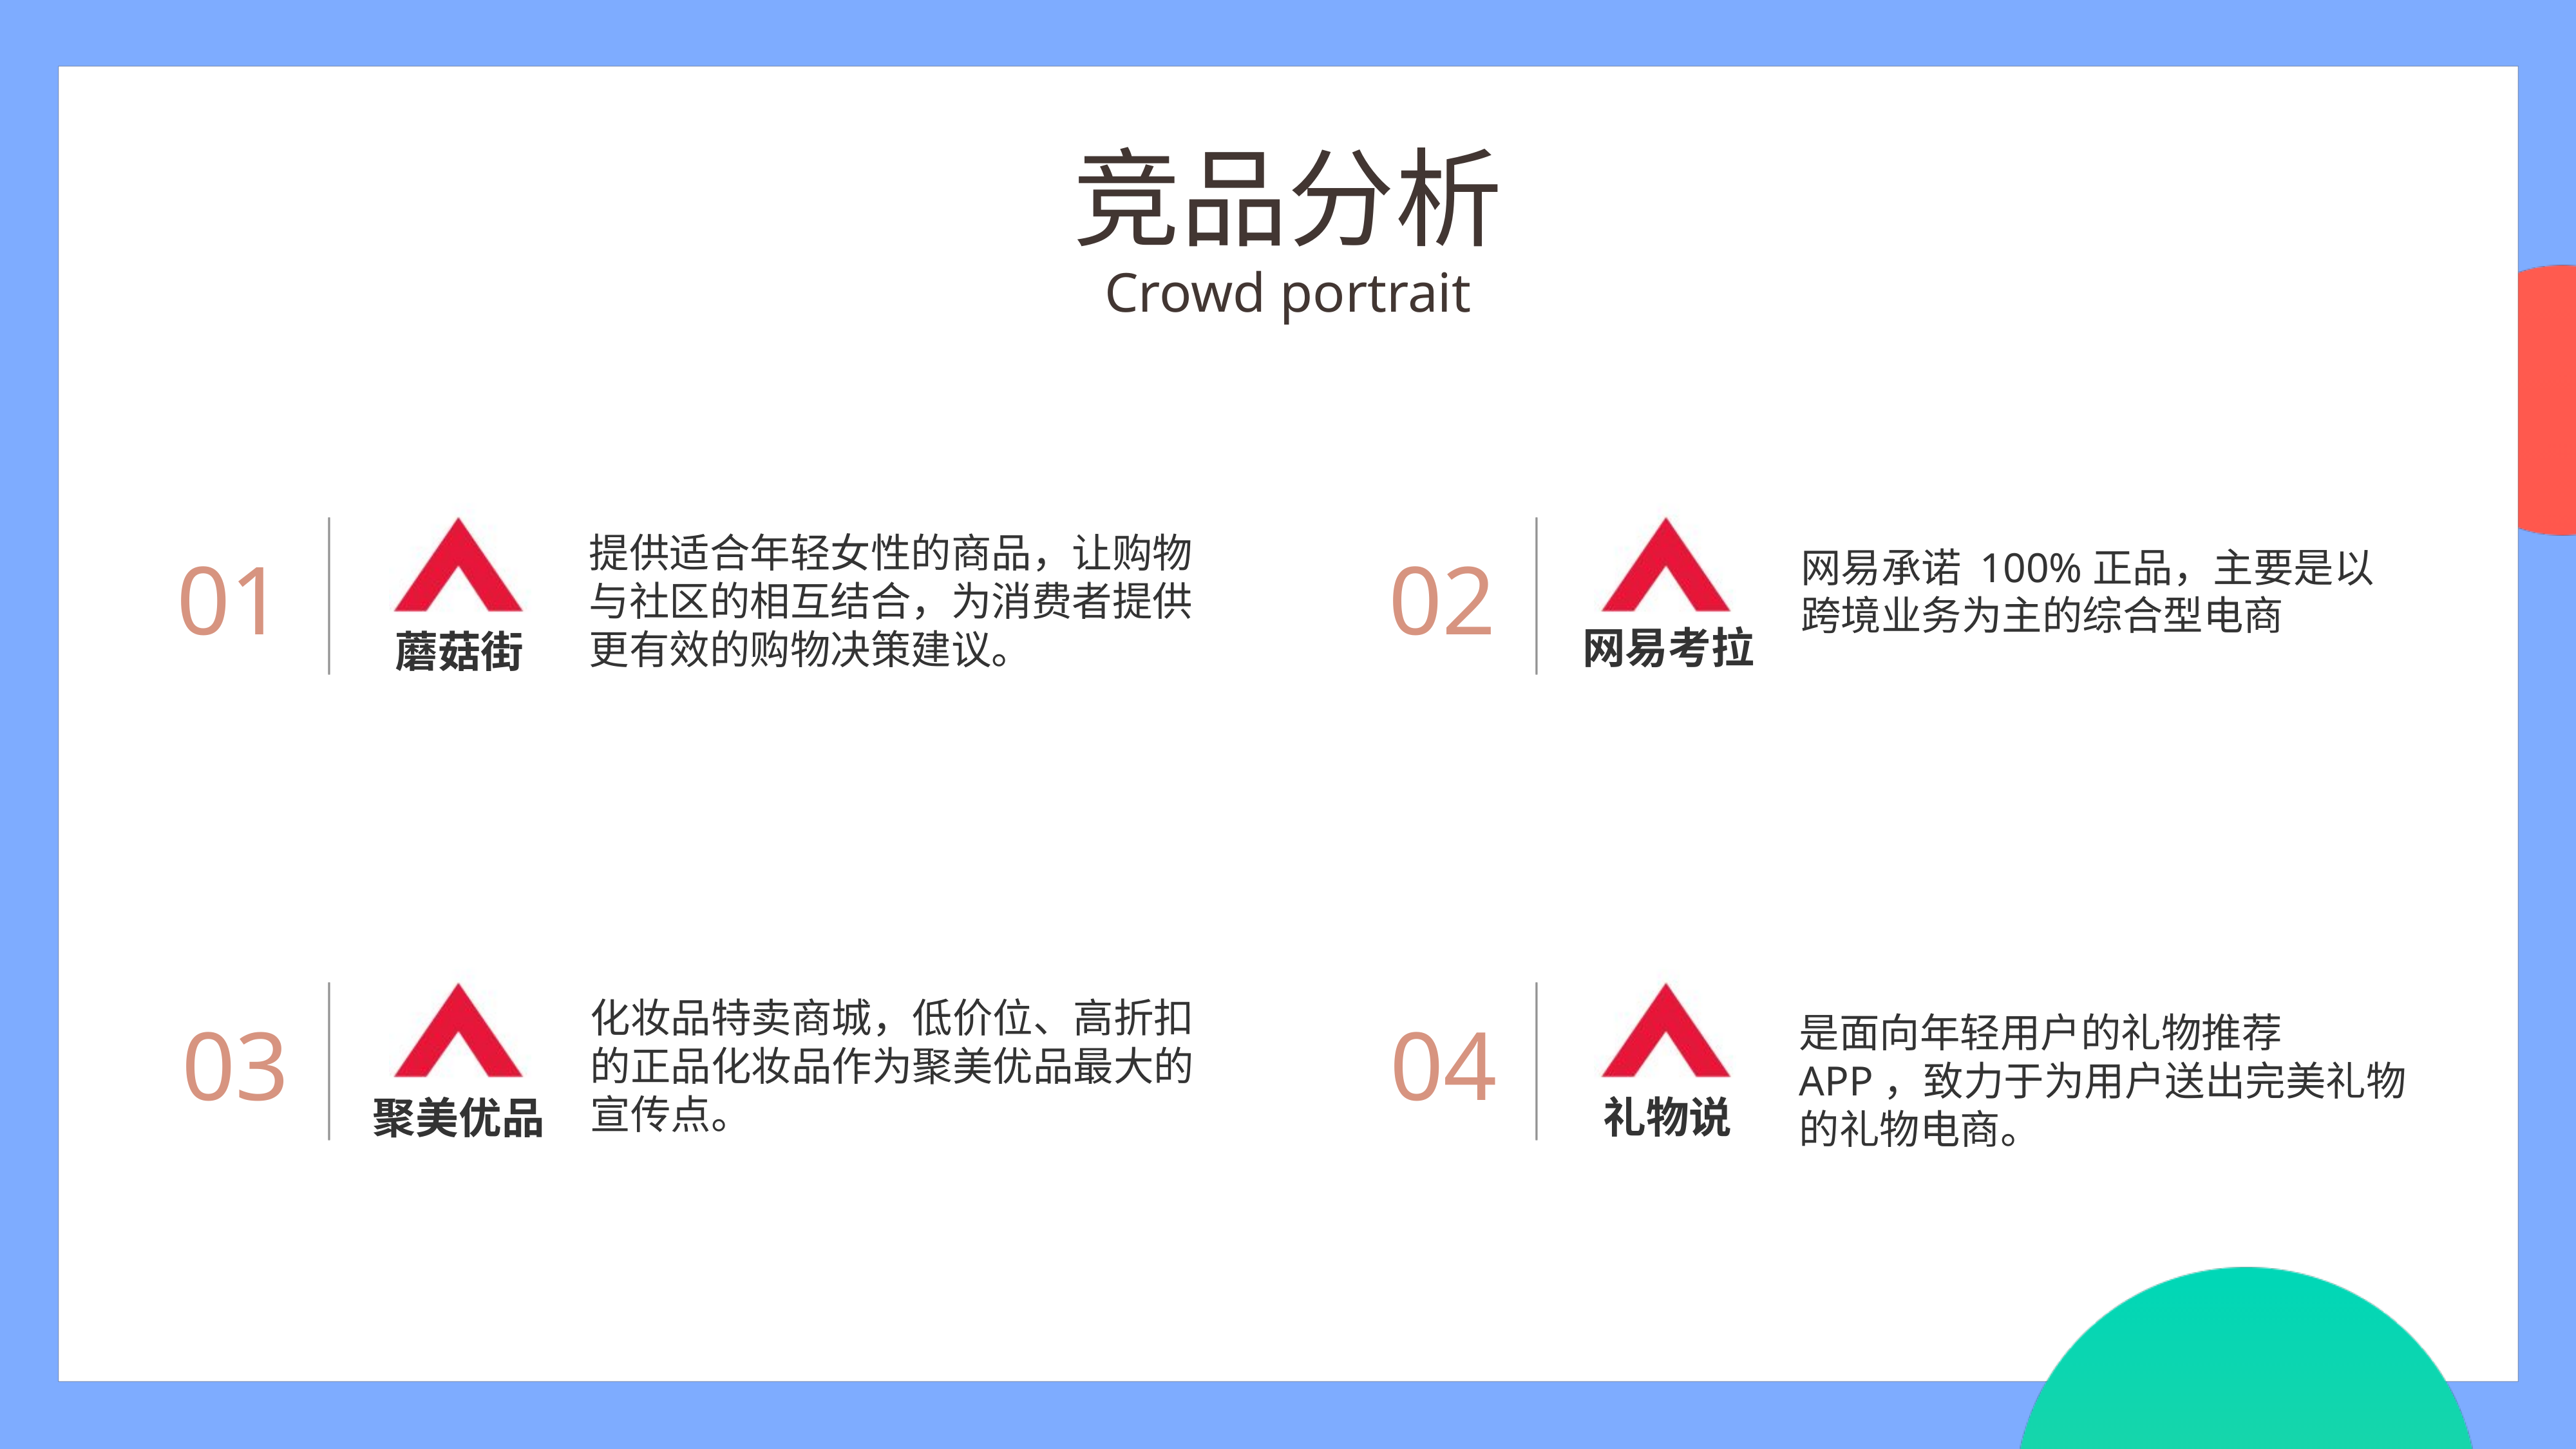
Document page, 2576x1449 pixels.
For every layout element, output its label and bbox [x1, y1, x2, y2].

text_box [136, 948, 1196, 1146]
text_box [131, 482, 1195, 679]
picture [56, 64, 2576, 1449]
text_box [1344, 948, 2402, 1156]
text_box [1343, 482, 2403, 677]
